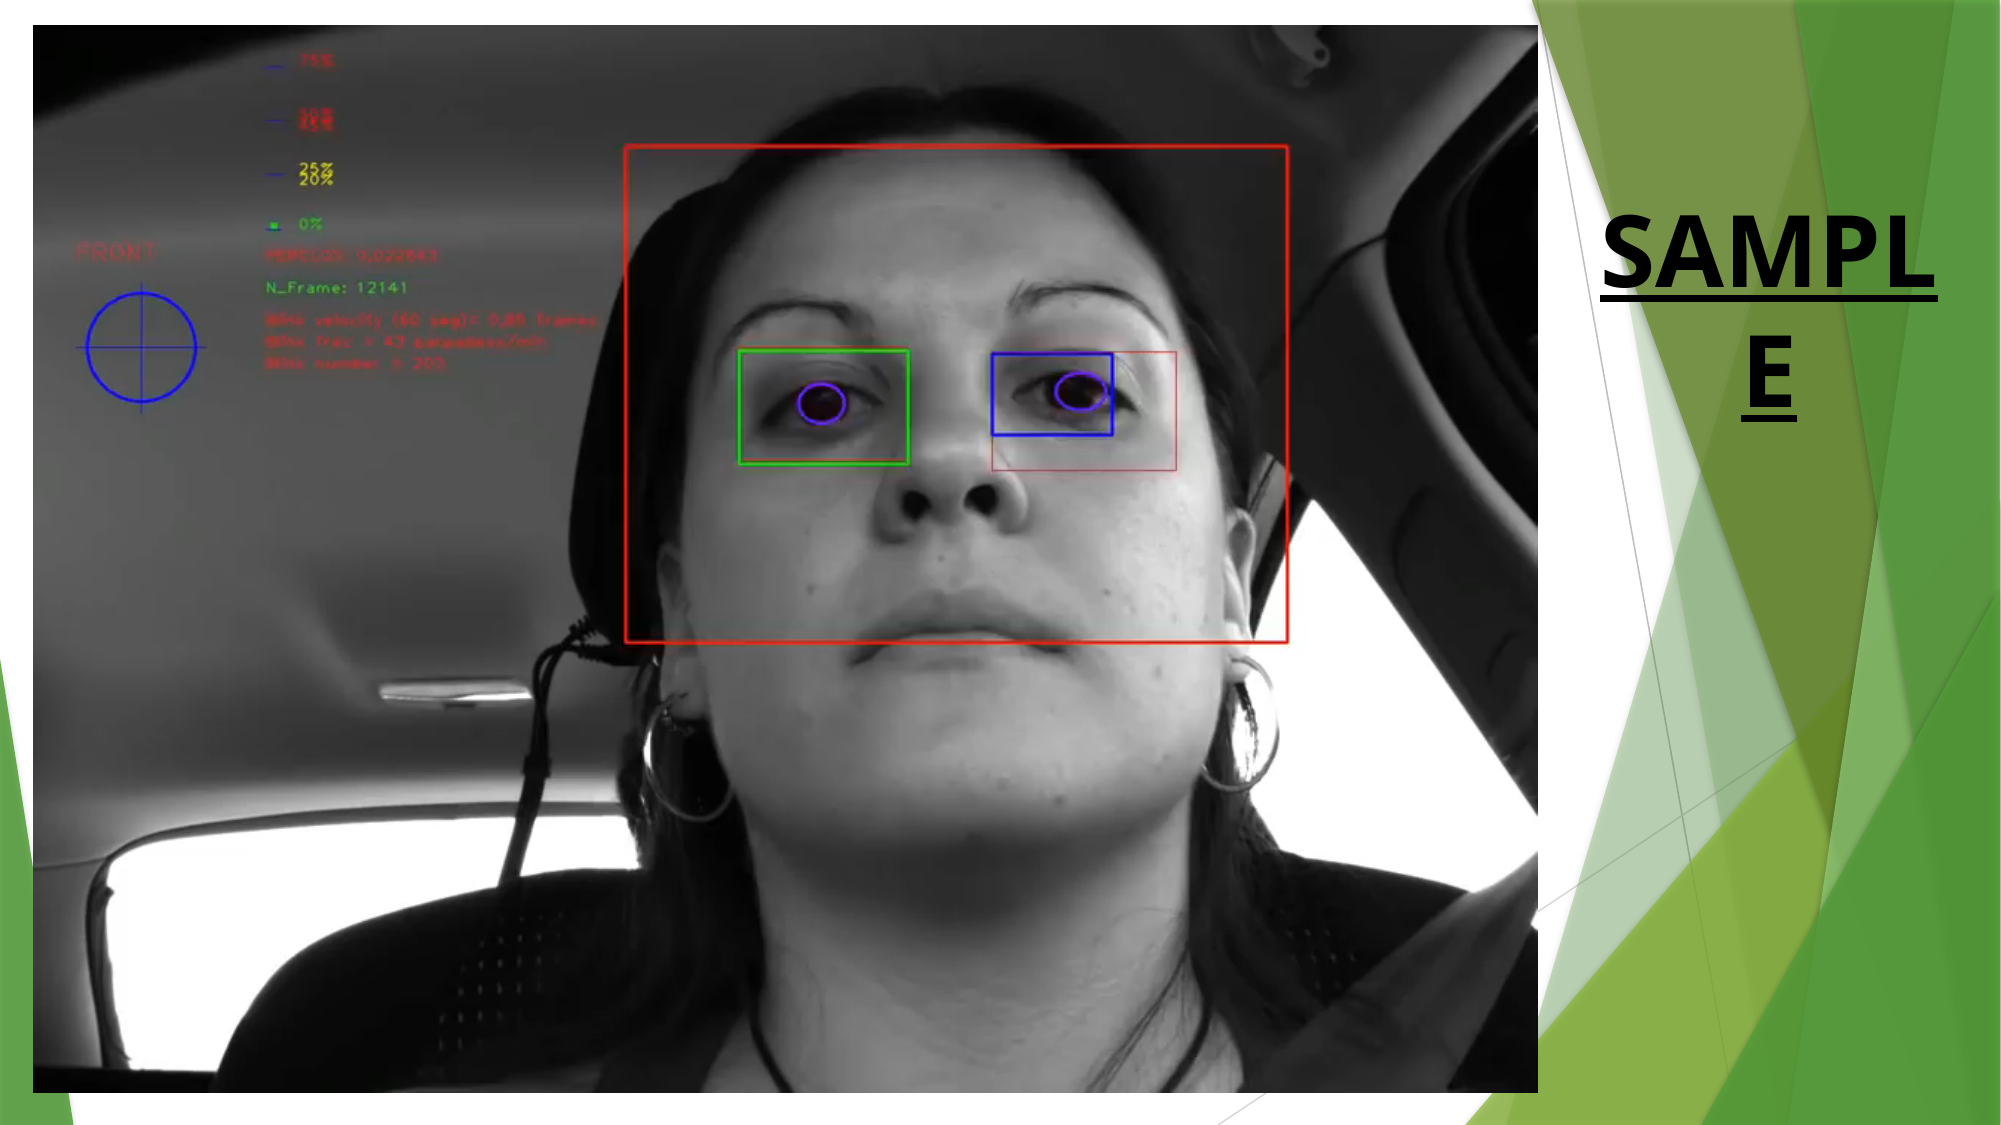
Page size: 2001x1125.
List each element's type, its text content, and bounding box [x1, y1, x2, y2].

text_box SAMPLE [1564, 179, 1974, 435]
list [32, 24, 1539, 1094]
